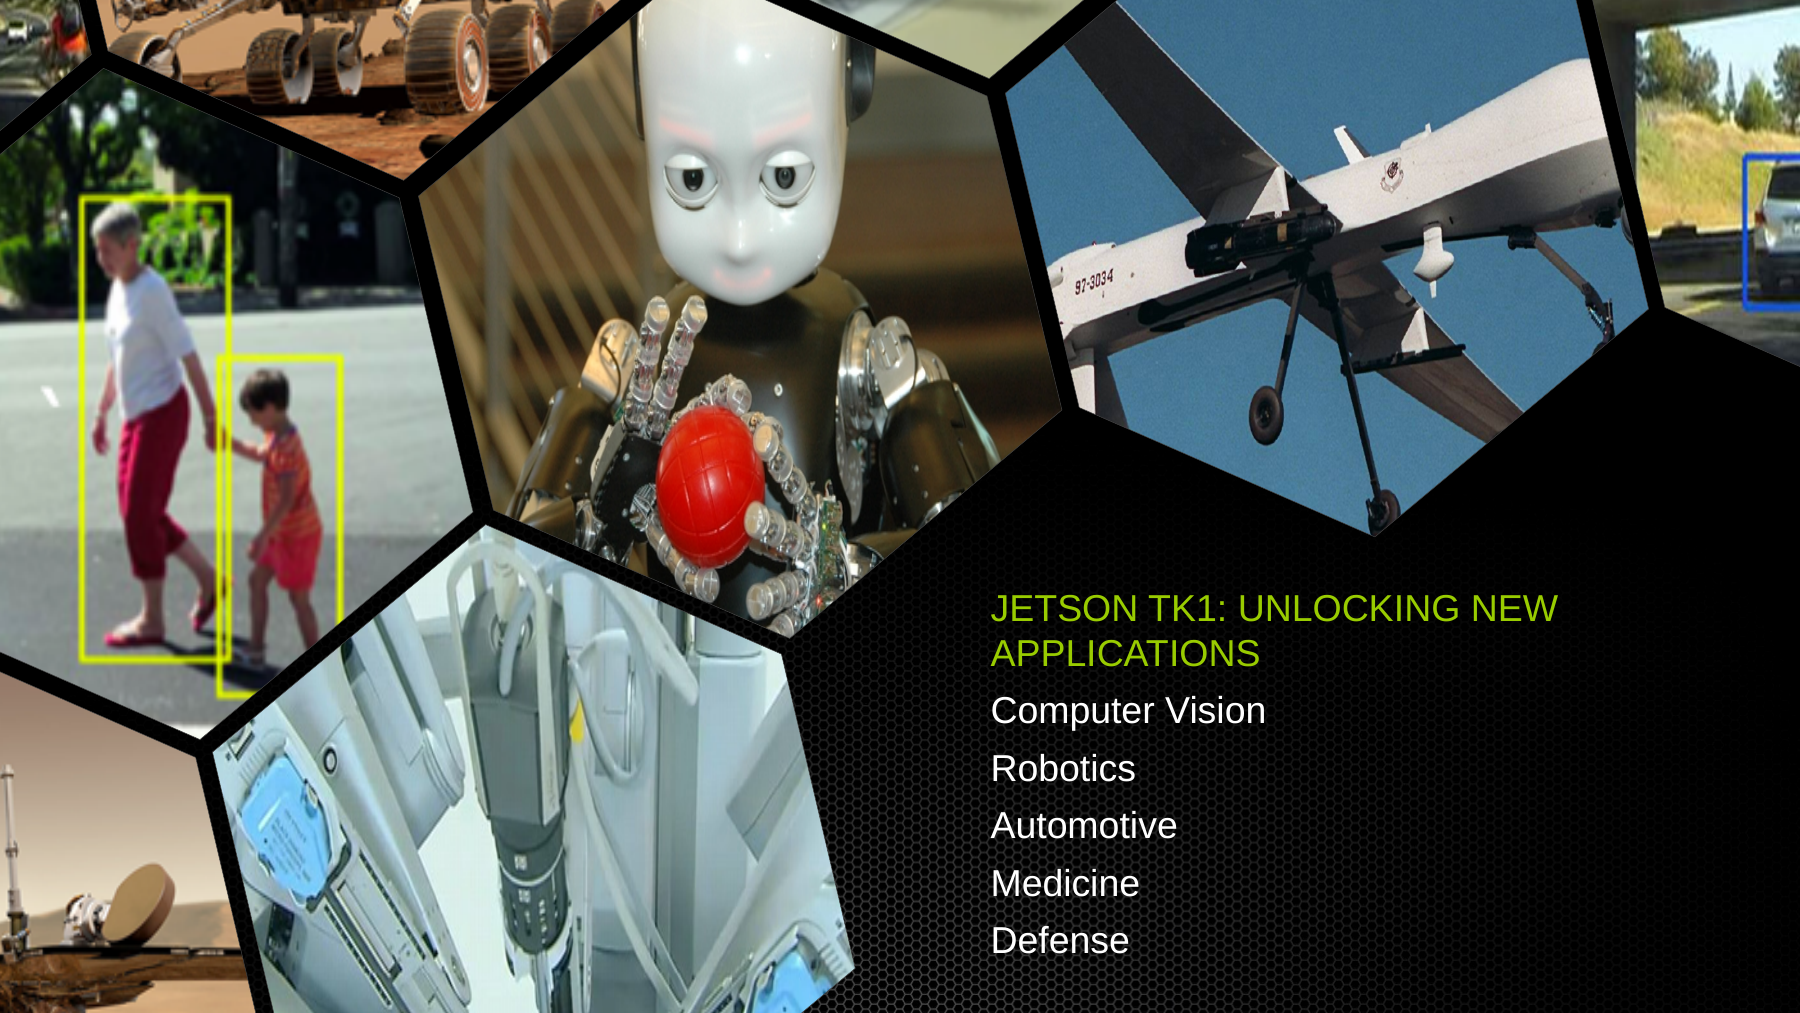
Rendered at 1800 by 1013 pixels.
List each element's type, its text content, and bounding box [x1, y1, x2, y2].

text_box [804, 0, 1087, 81]
text_box [0, 0, 94, 134]
text_box [1003, 0, 1651, 539]
text_box [1590, 0, 1800, 369]
text_box [0, 66, 476, 742]
text_box [210, 522, 858, 1013]
text_box [93, 0, 624, 183]
text_box JETSON TK1: UNLOCKING NEW APPLICATIONS Computer Vision Robotics Automotive Medicine Defense [975, 576, 1800, 1013]
picture [0, 0, 1800, 1013]
text_box [416, 0, 1064, 641]
text_box [0, 669, 258, 1013]
